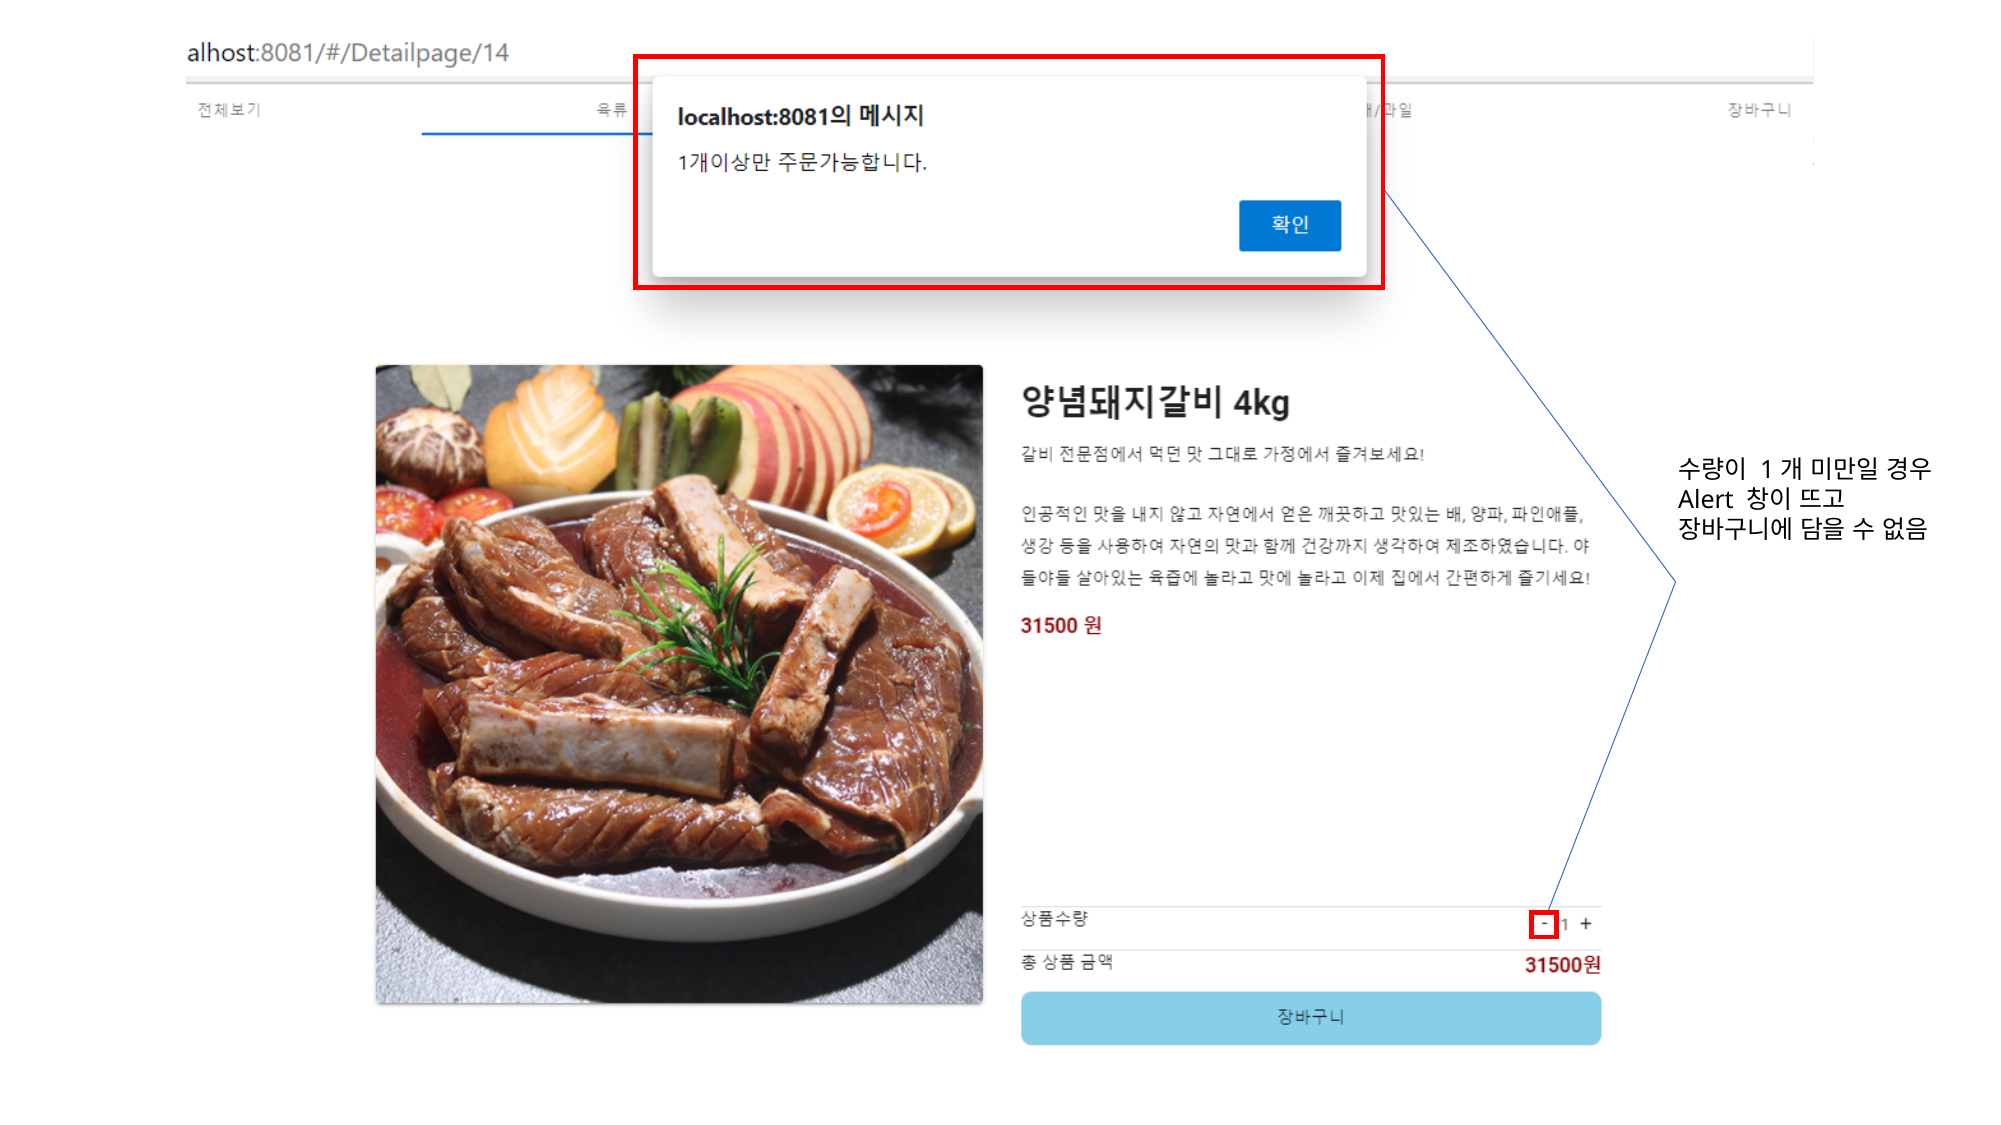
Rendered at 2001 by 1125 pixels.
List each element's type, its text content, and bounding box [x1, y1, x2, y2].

text_box 수량이 1개 미만일 경우 Alert 창이 뜨고 장바구니에 담을 수 없음 [1814, 446, 1978, 552]
picture [186, 32, 1814, 1093]
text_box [1548, 581, 1676, 910]
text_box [1382, 187, 1676, 582]
